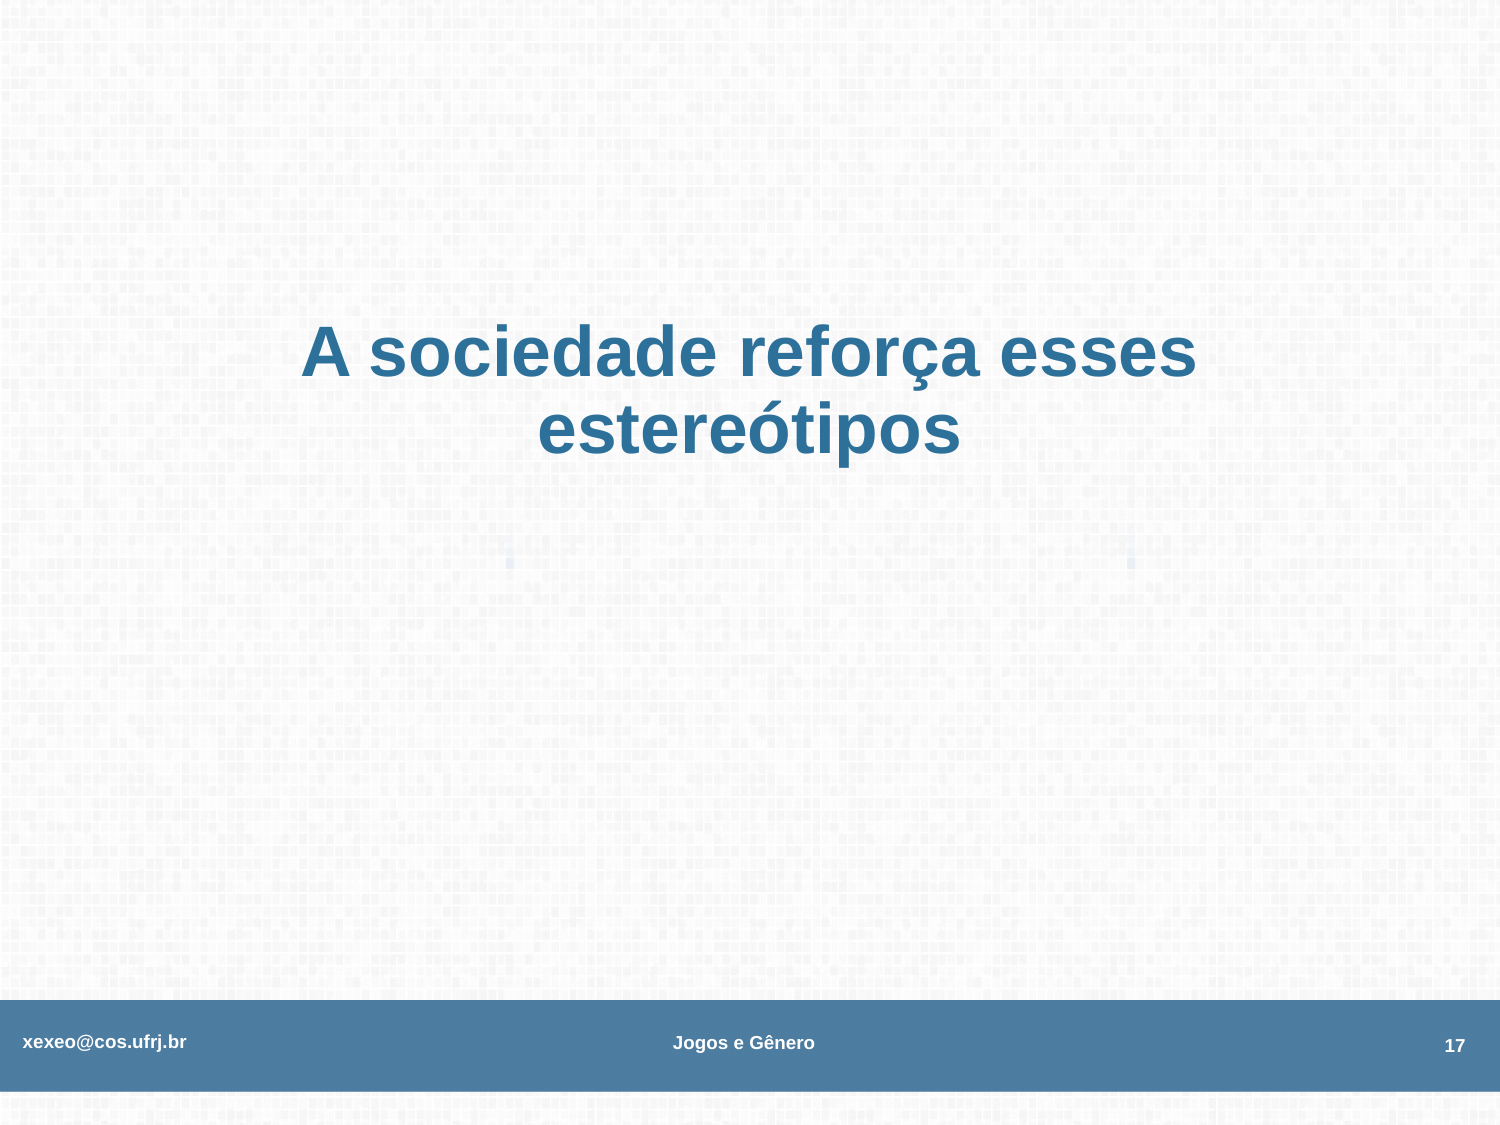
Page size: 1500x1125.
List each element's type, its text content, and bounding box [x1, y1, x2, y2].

slide_number xexeo@cos.ufrj.br [7, 1017, 203, 1066]
picture [0, 0, 1500, 1125]
slide_number 17 [1285, 1021, 1481, 1069]
footer Jogos e Gênero [526, 1018, 962, 1066]
title A sociedade reforça esses estereótipos [112, 307, 1388, 563]
